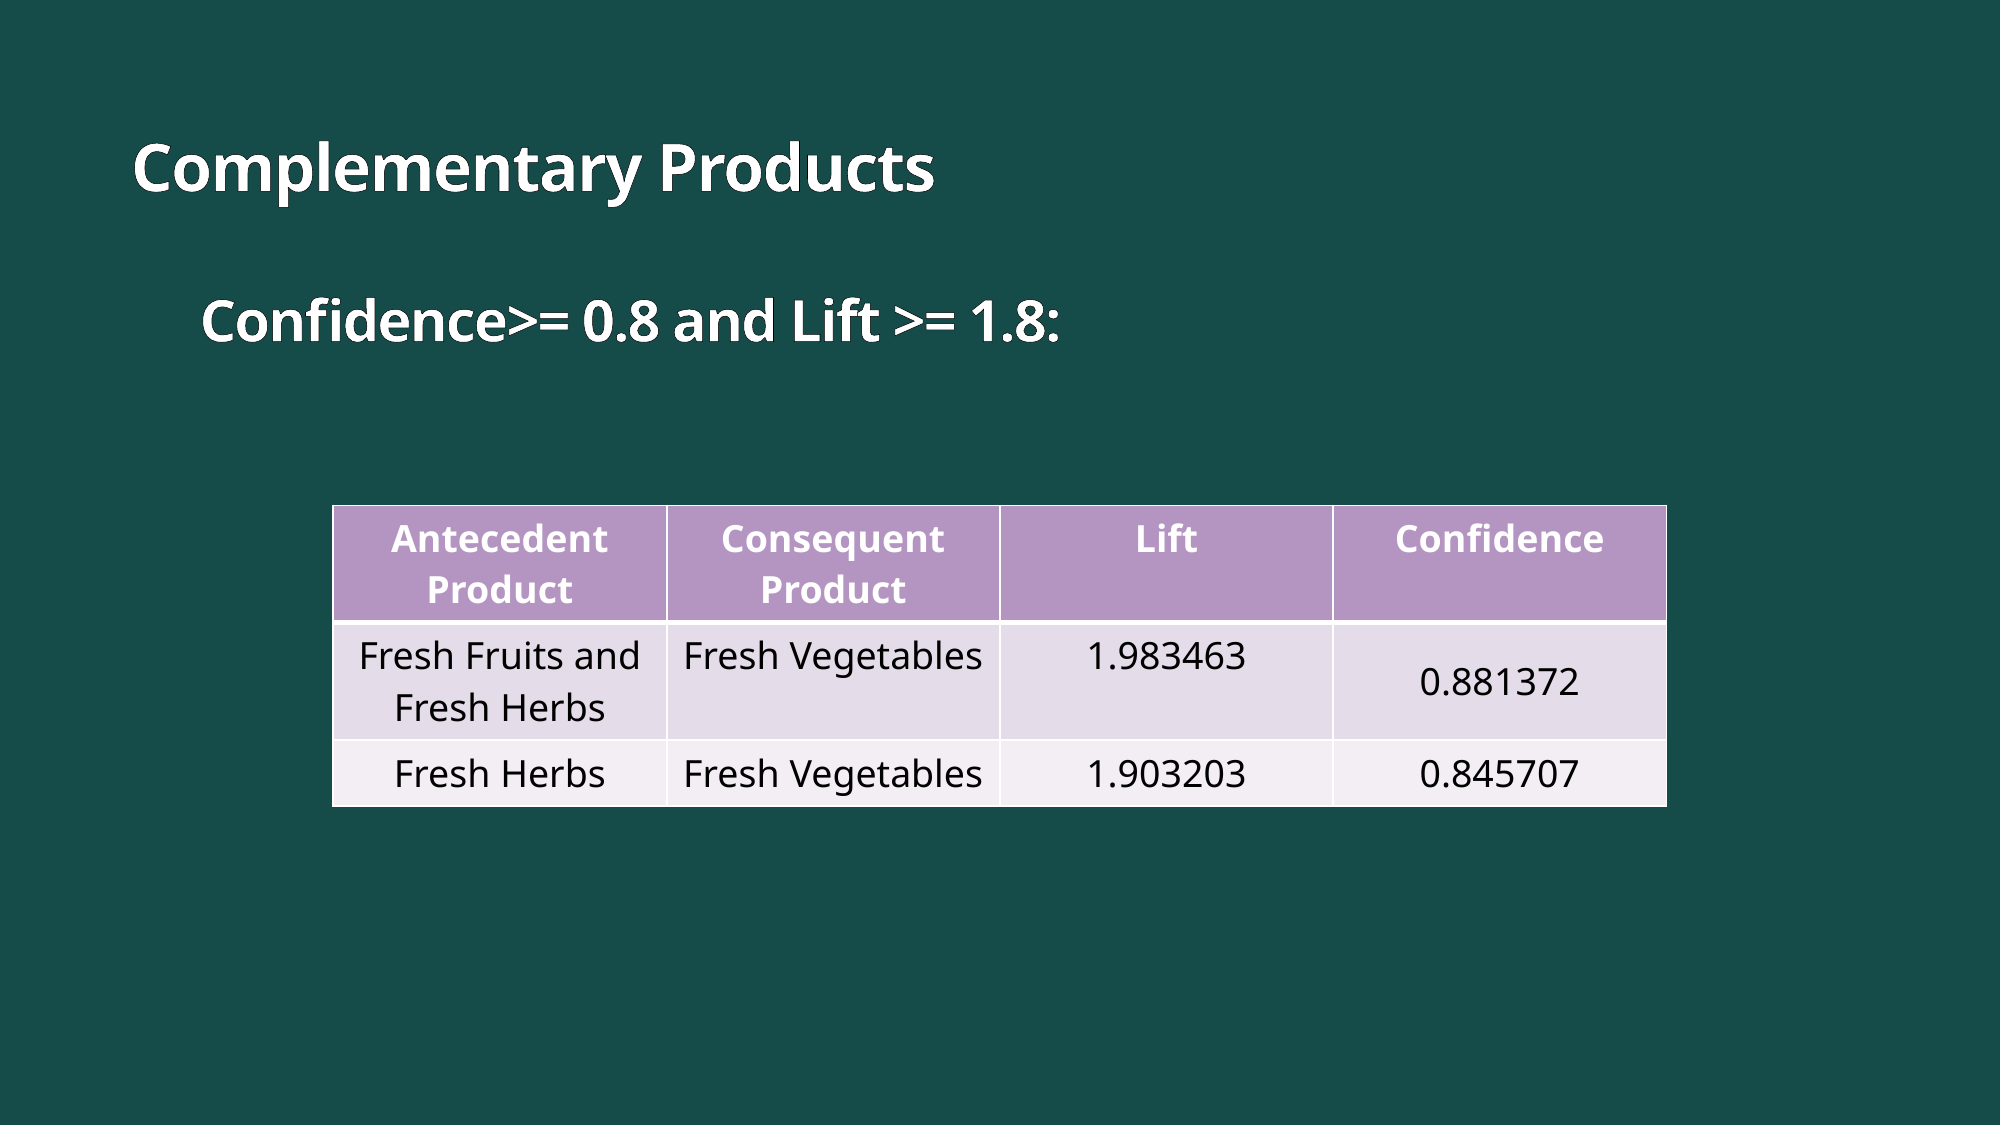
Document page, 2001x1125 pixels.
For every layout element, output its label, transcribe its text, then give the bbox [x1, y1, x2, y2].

table_header Antecedent Product [334, 506, 666, 620]
text_box Confidence>= 0.8 and Lift >= 1.8: [199, 243, 1336, 486]
table_header Consequent Product [668, 506, 999, 620]
title Complementary Products [130, 83, 1267, 326]
table_cell 0.845707 [1334, 741, 1666, 805]
table_cell Fresh Vegetables [668, 625, 999, 739]
table_cell Fresh Herbs [334, 741, 666, 805]
table_cell 1.903203 [1001, 741, 1332, 805]
table_cell Fresh Vegetables [668, 741, 999, 805]
table_header Confidence [1334, 506, 1666, 620]
table_header Lift [1001, 506, 1332, 620]
table_cell 0.881372 [1334, 625, 1666, 739]
table_cell 1.983463 [1001, 625, 1332, 739]
table_cell Fresh Fruits and Fresh Herbs [334, 625, 666, 739]
